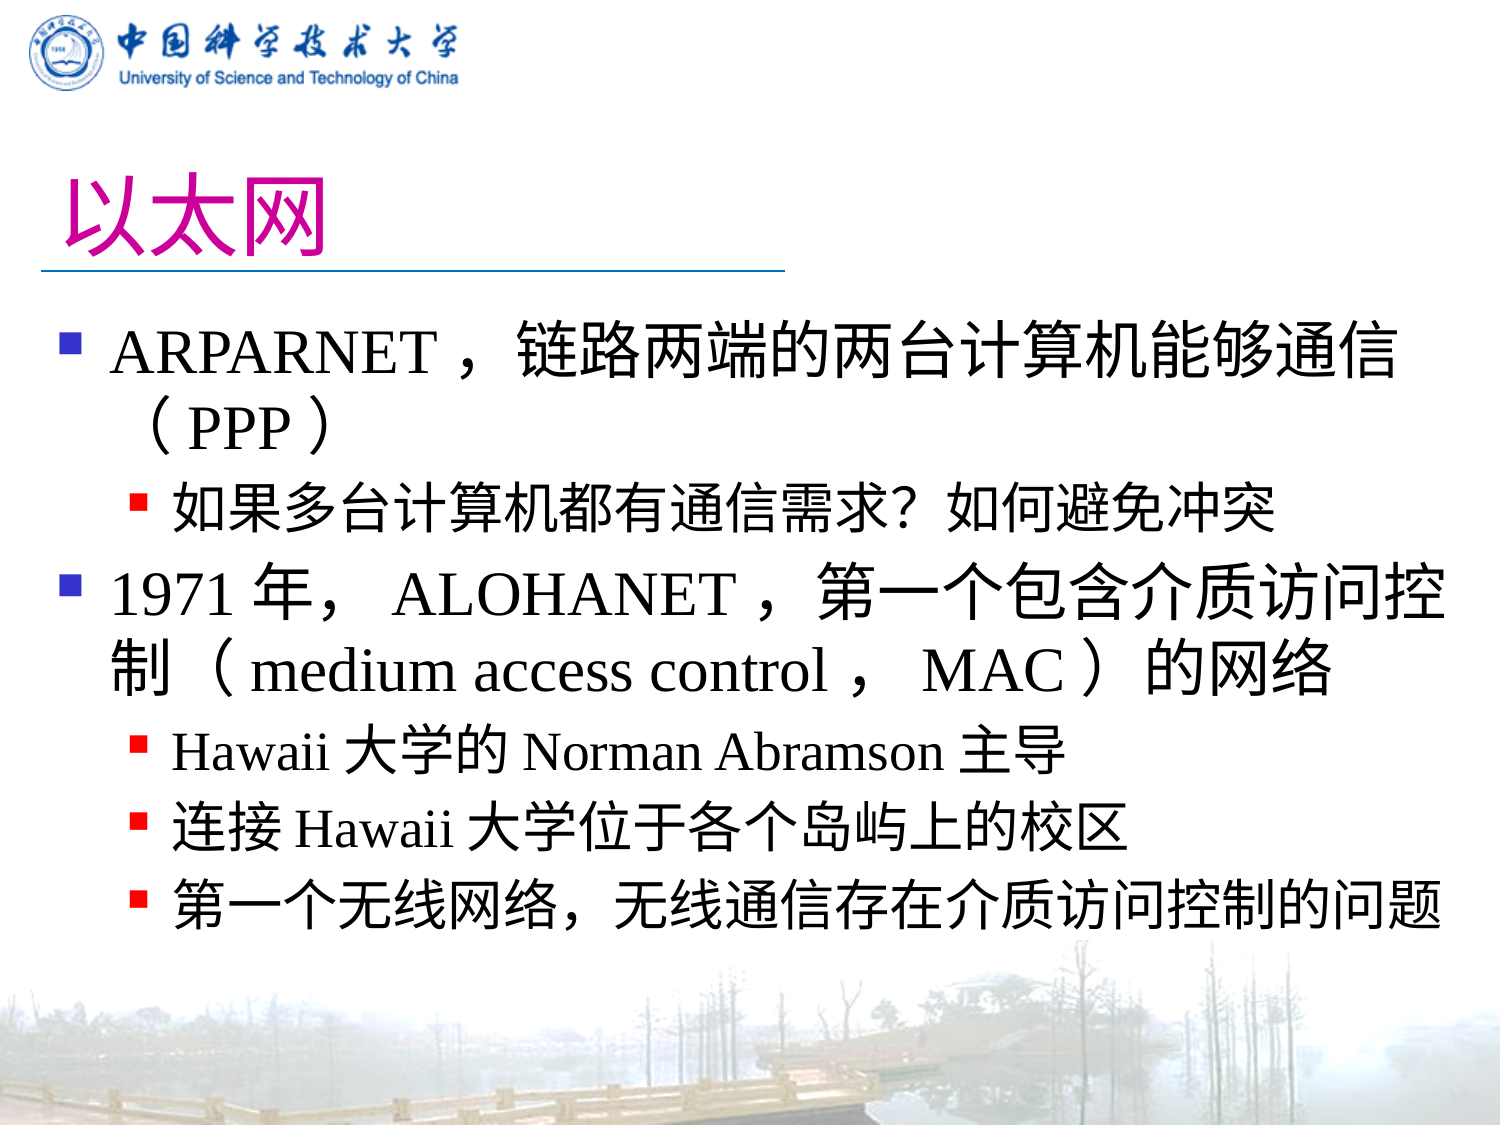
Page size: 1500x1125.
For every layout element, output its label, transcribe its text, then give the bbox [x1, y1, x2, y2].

picture [29, 15, 461, 91]
title 以太网 [40, 34, 1468, 276]
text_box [0, 940, 1500, 1125]
list ARPARNET，链路两端的两台计算机能够通信（PPP） 如果多台计算机都有通信需求？如何避免冲突 1971年，ALOHANET，第一个包含介质访问控制（medium access control，MAC）的网络 Hawaii大学的Norman Abramson主导 连接Hawaii大学位于各个岛屿上的校区 第一个无线网络，无线通信存在介质访问控制的问题 [40, 302, 1470, 1007]
